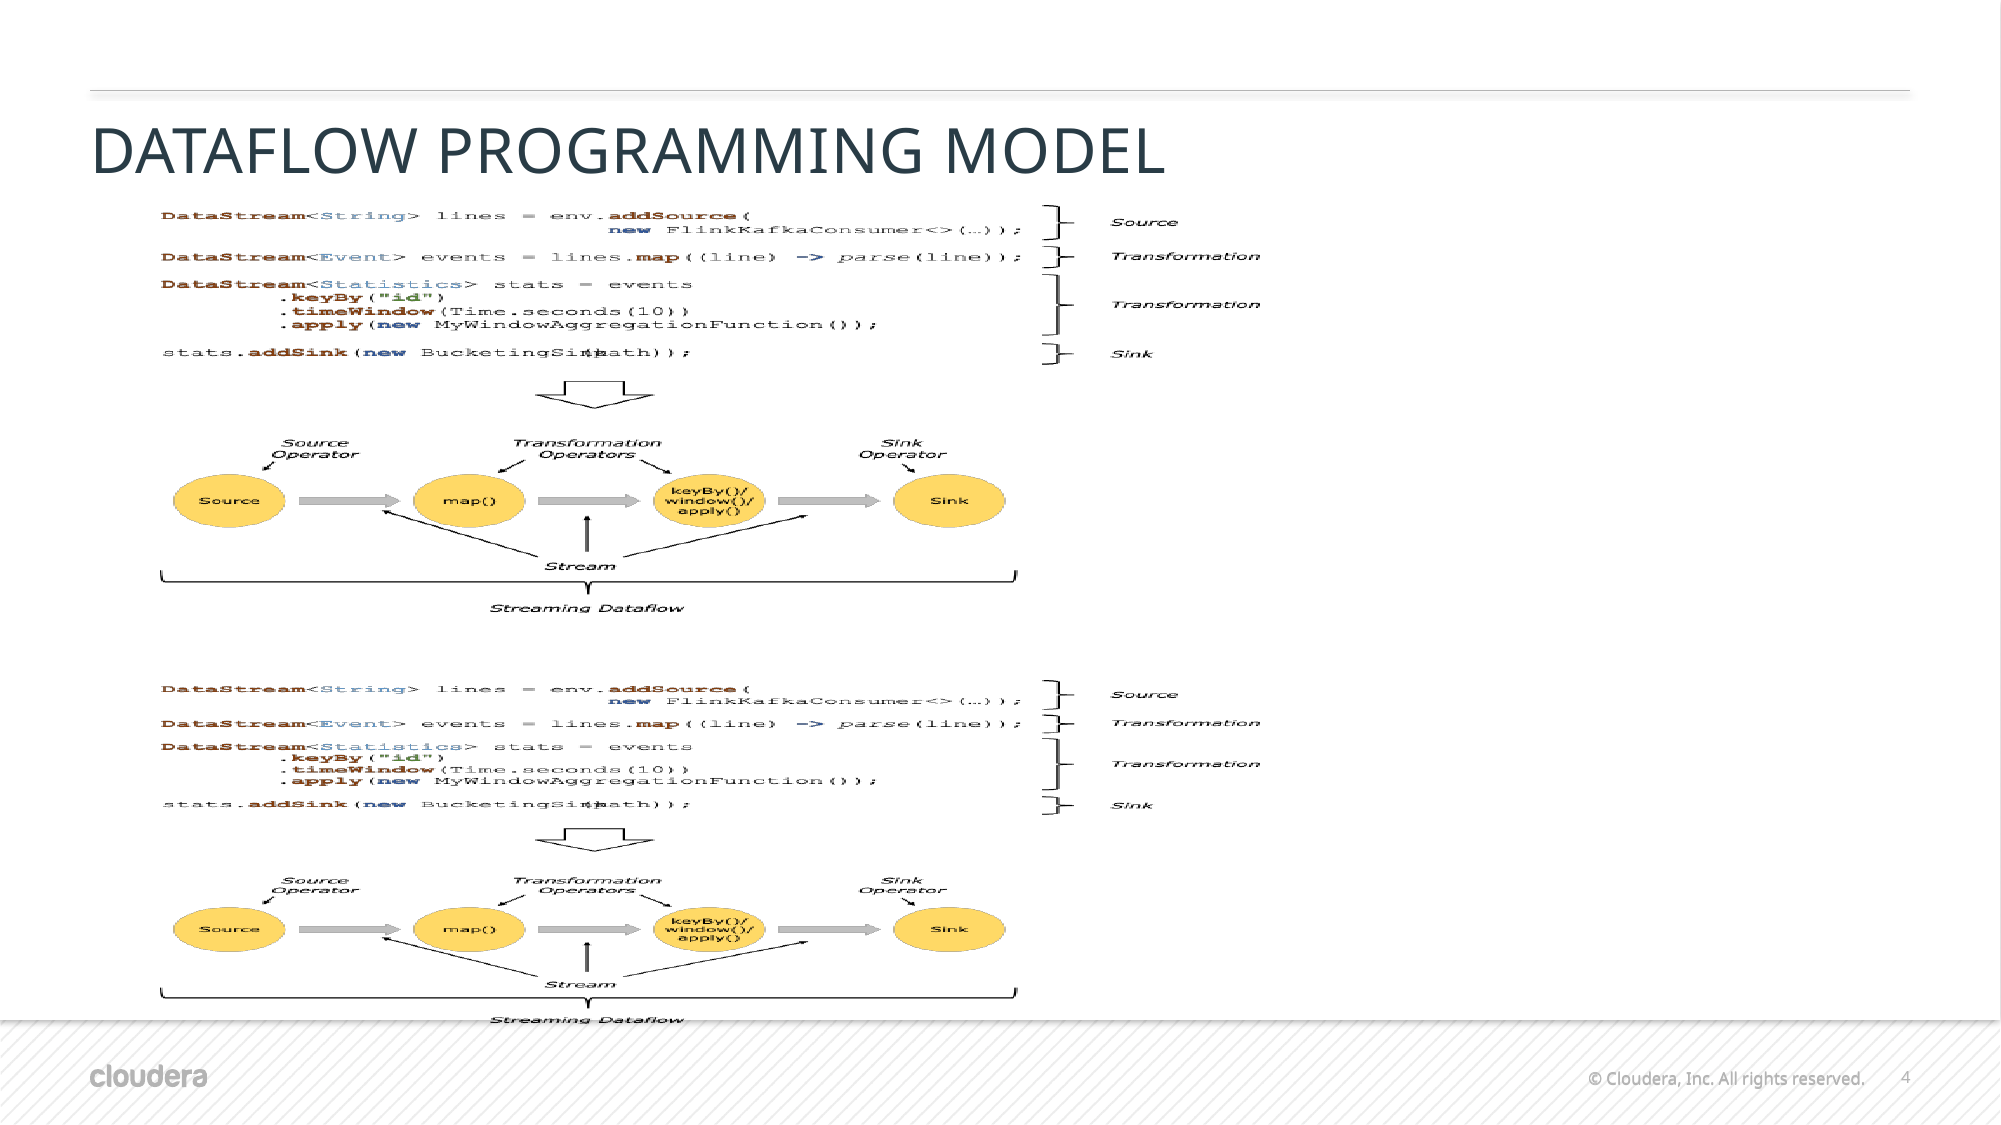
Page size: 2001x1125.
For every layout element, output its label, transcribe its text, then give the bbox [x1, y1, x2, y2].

title Dataflow Programming Model [90, 101, 1910, 193]
picture [0, 680, 2001, 1125]
picture [160, 205, 1260, 614]
